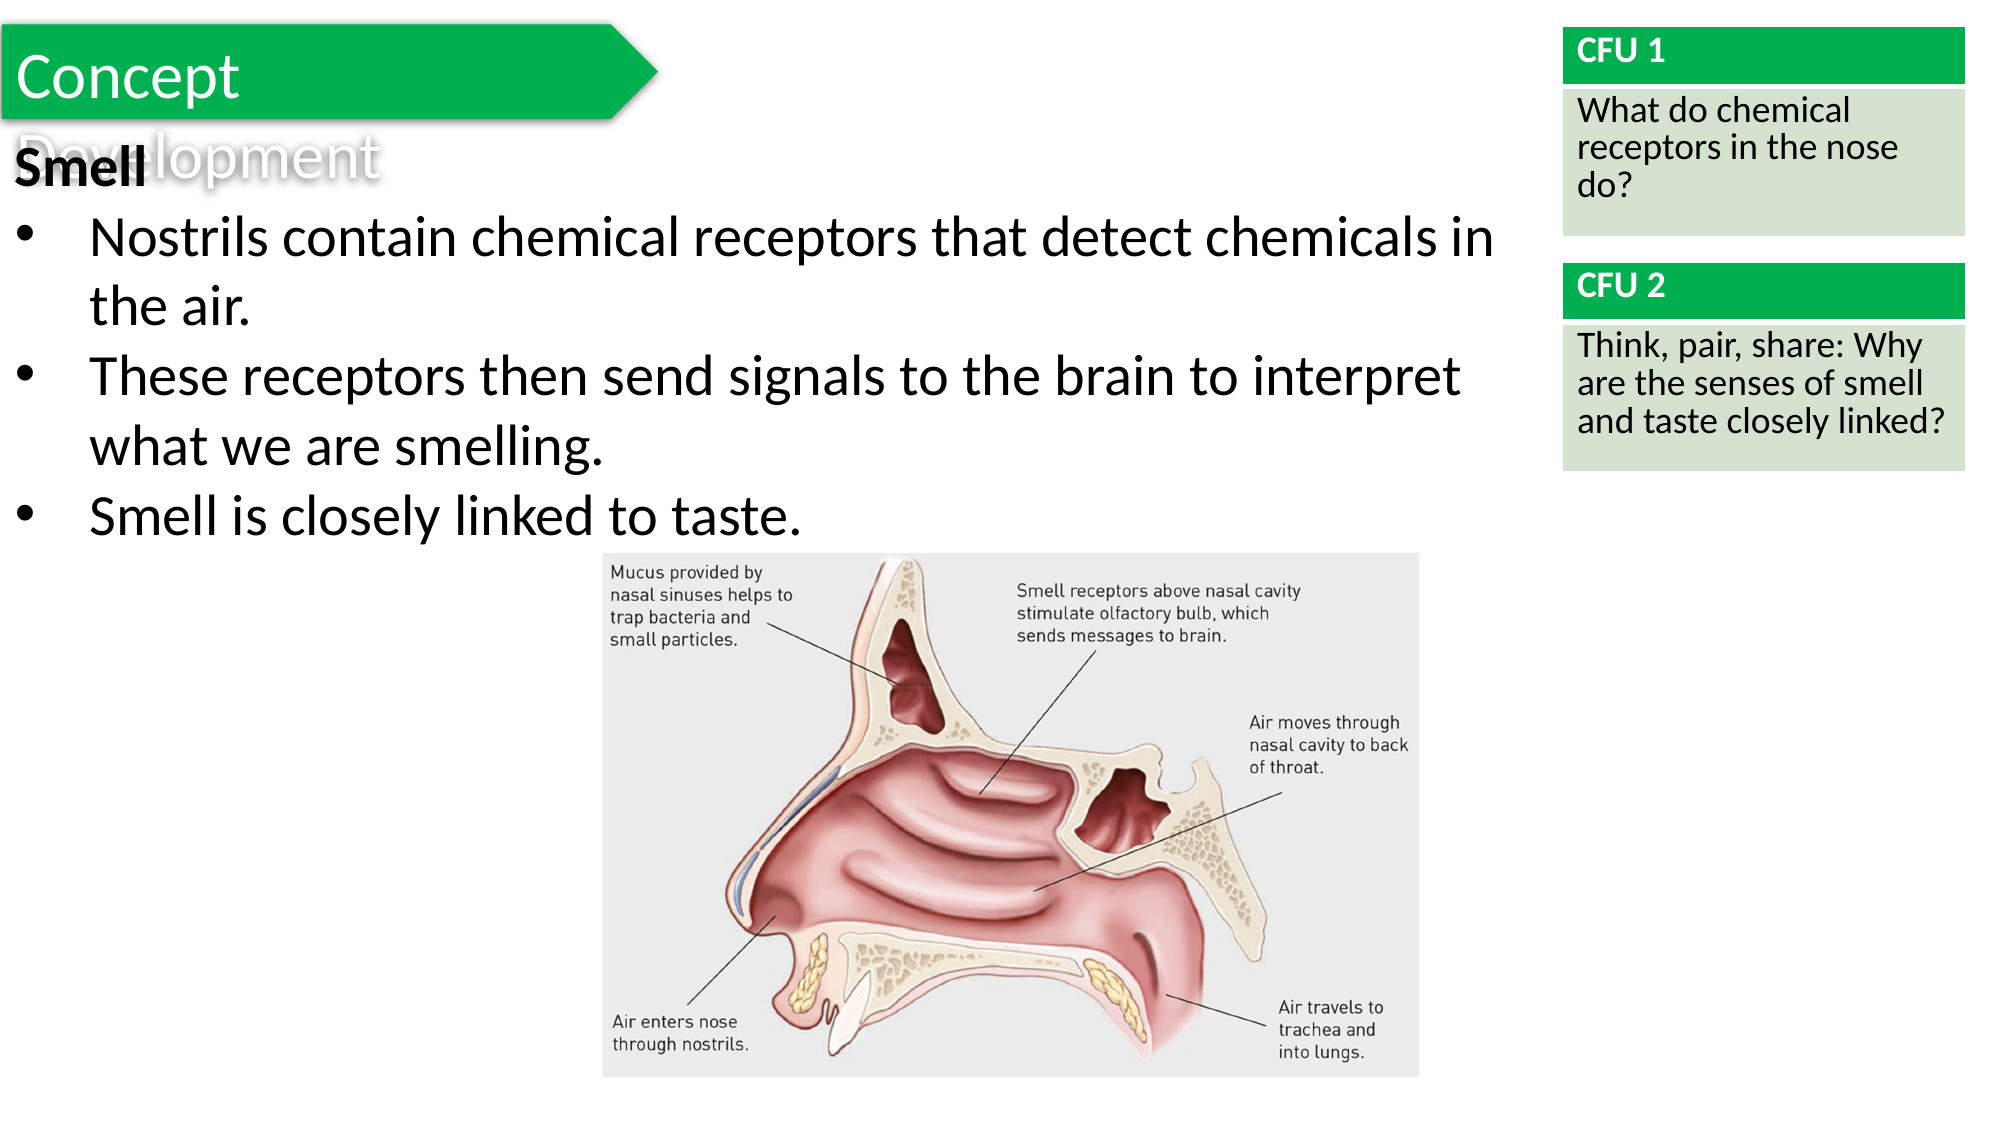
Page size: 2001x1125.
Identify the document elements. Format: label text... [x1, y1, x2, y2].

picture [602, 553, 1420, 1077]
text_box Smell Nostrils contain chemical receptors that detect chemicals in the air. These receptors then send signals to the brain to interpret what we are smelling. Smell is closely linked to taste. [0, 120, 1554, 625]
table_cell What do chemical receptors in the nose do? [1563, 89, 1965, 236]
table_cell Think, pair, share: Why are the senses of smell and taste closely linked? [1563, 325, 1965, 471]
table_header CFU 2 [1563, 263, 1965, 319]
table_header CFU 1 [1563, 27, 1965, 84]
text_box Concept Development [1, 24, 658, 119]
